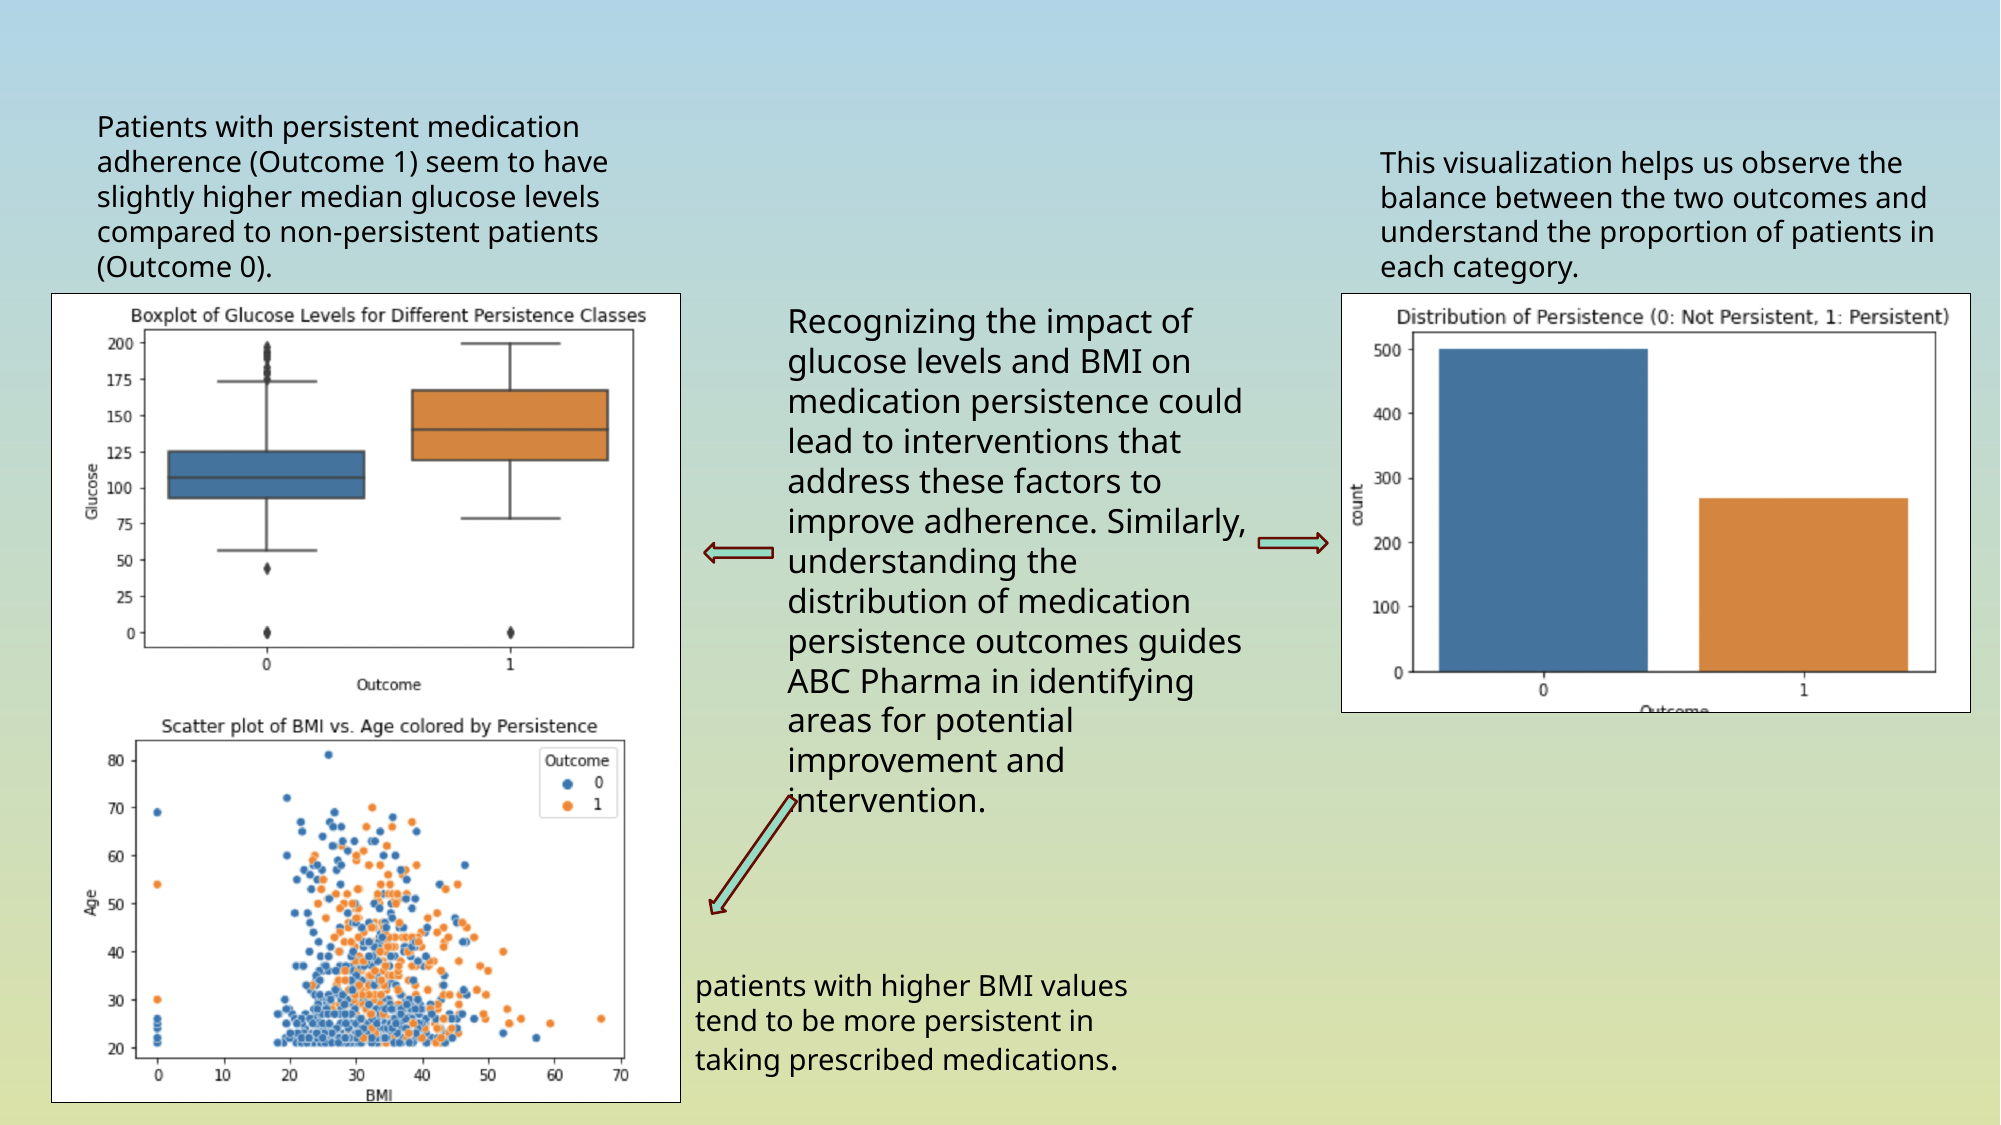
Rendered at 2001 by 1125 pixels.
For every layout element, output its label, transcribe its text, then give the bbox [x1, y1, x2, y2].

text_box [708, 794, 798, 915]
text_box Recognizing the impact of glucose levels and BMI on medication persistence could lead to interventions that address these factors to improve adherence. Similarly, understanding the distribution of medication persistence outcomes guides ABC Pharma in identifying areas for potential improvement and intervention. [772, 293, 1273, 827]
text_box This visualization helps us observe the balance between the two outcomes and understand the proportion of patients in each category. [1365, 136, 1971, 292]
picture [51, 292, 681, 1103]
text_box patients with higher BMI values tend to be more persistent in taking prescribed medications. [681, 960, 1146, 1085]
picture [1340, 292, 1971, 713]
text_box [1257, 532, 1329, 554]
text_box Patients with persistent medication adherence (Outcome 1) seem to have slightly higher median glucose levels compared to non-persistent patients (Outcome 0). [82, 101, 650, 291]
text_box [703, 541, 774, 564]
